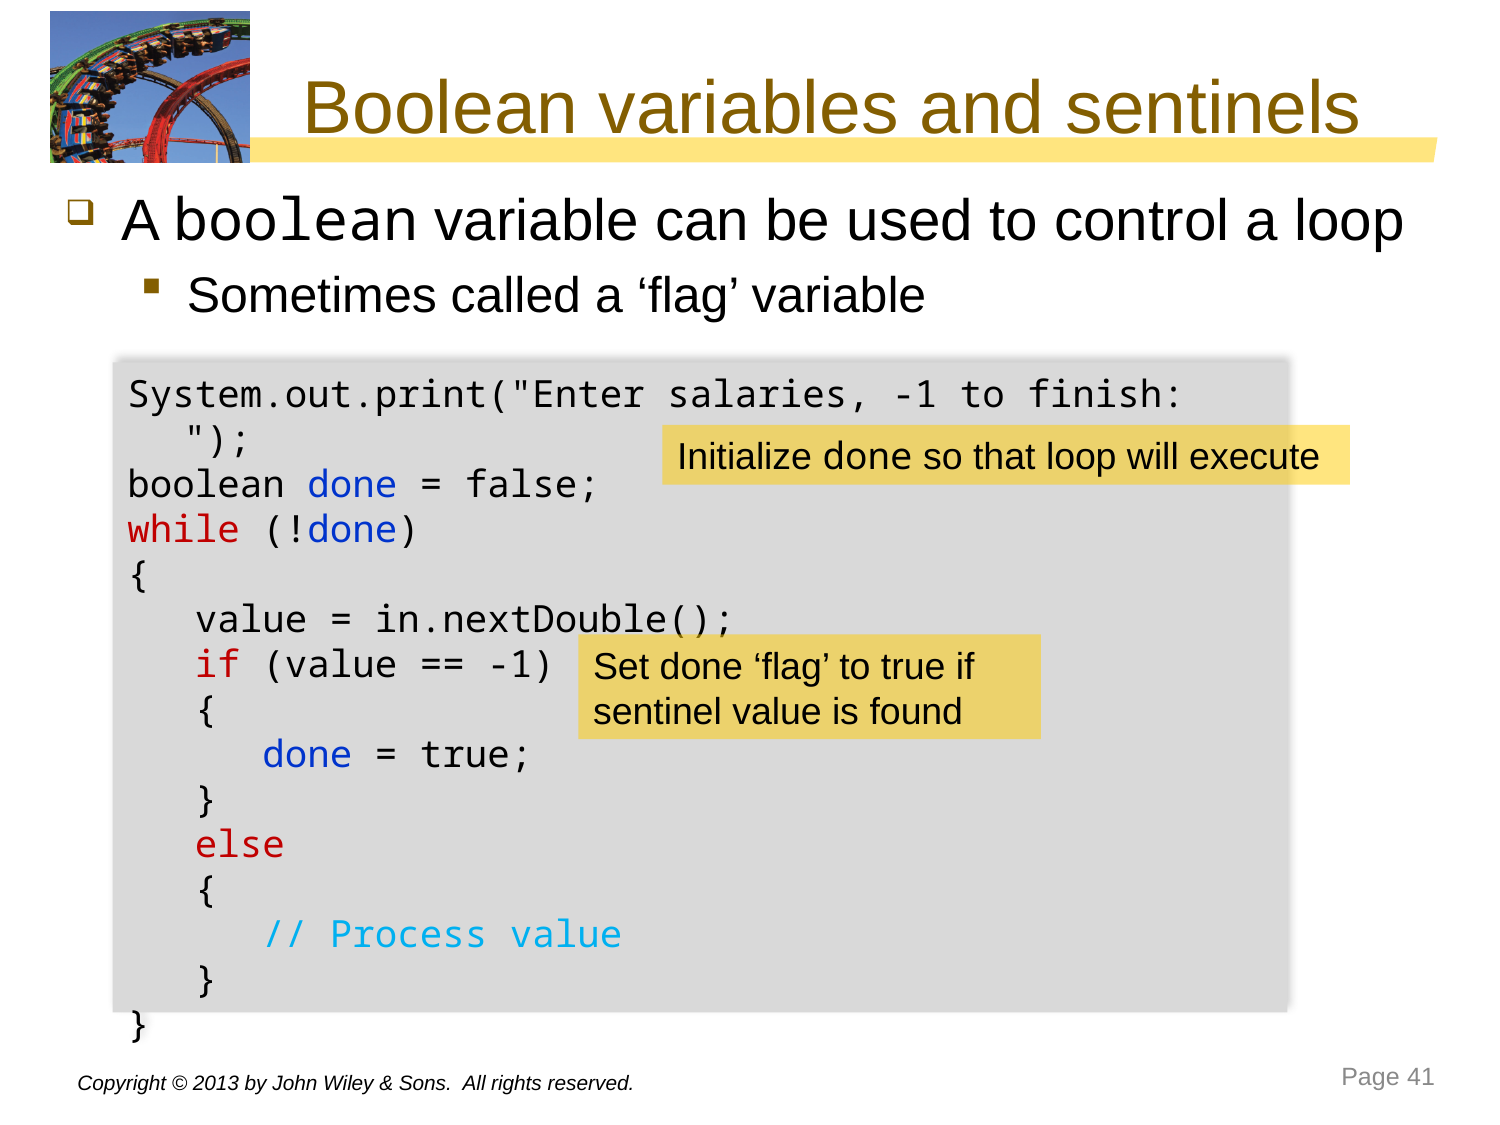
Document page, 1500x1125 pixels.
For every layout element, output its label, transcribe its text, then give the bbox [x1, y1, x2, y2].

picture [50, 11, 250, 163]
text_box Initialize done so that loop will execute [662, 424, 1350, 485]
title Boolean variables and sentinels [287, 45, 1450, 163]
slide_number Page 41 [1187, 1050, 1450, 1100]
footer Copyright © 2013 by John Wiley & Sons. All rights reserved. [62, 1037, 726, 1104]
text_box System.out.print("Enter salaries, -1 to finish: "); boolean done = false; while (!done) { value = in.nextDouble(); if (value == -1) { done = true; } else { // Process value } } [112, 362, 1288, 1013]
list A boolean variable can be used to control a loop Sometimes called a ‘flag’ variable [50, 174, 1463, 1013]
text_box Set done ‘flag’ to true if sentinel value is found [578, 634, 1041, 740]
